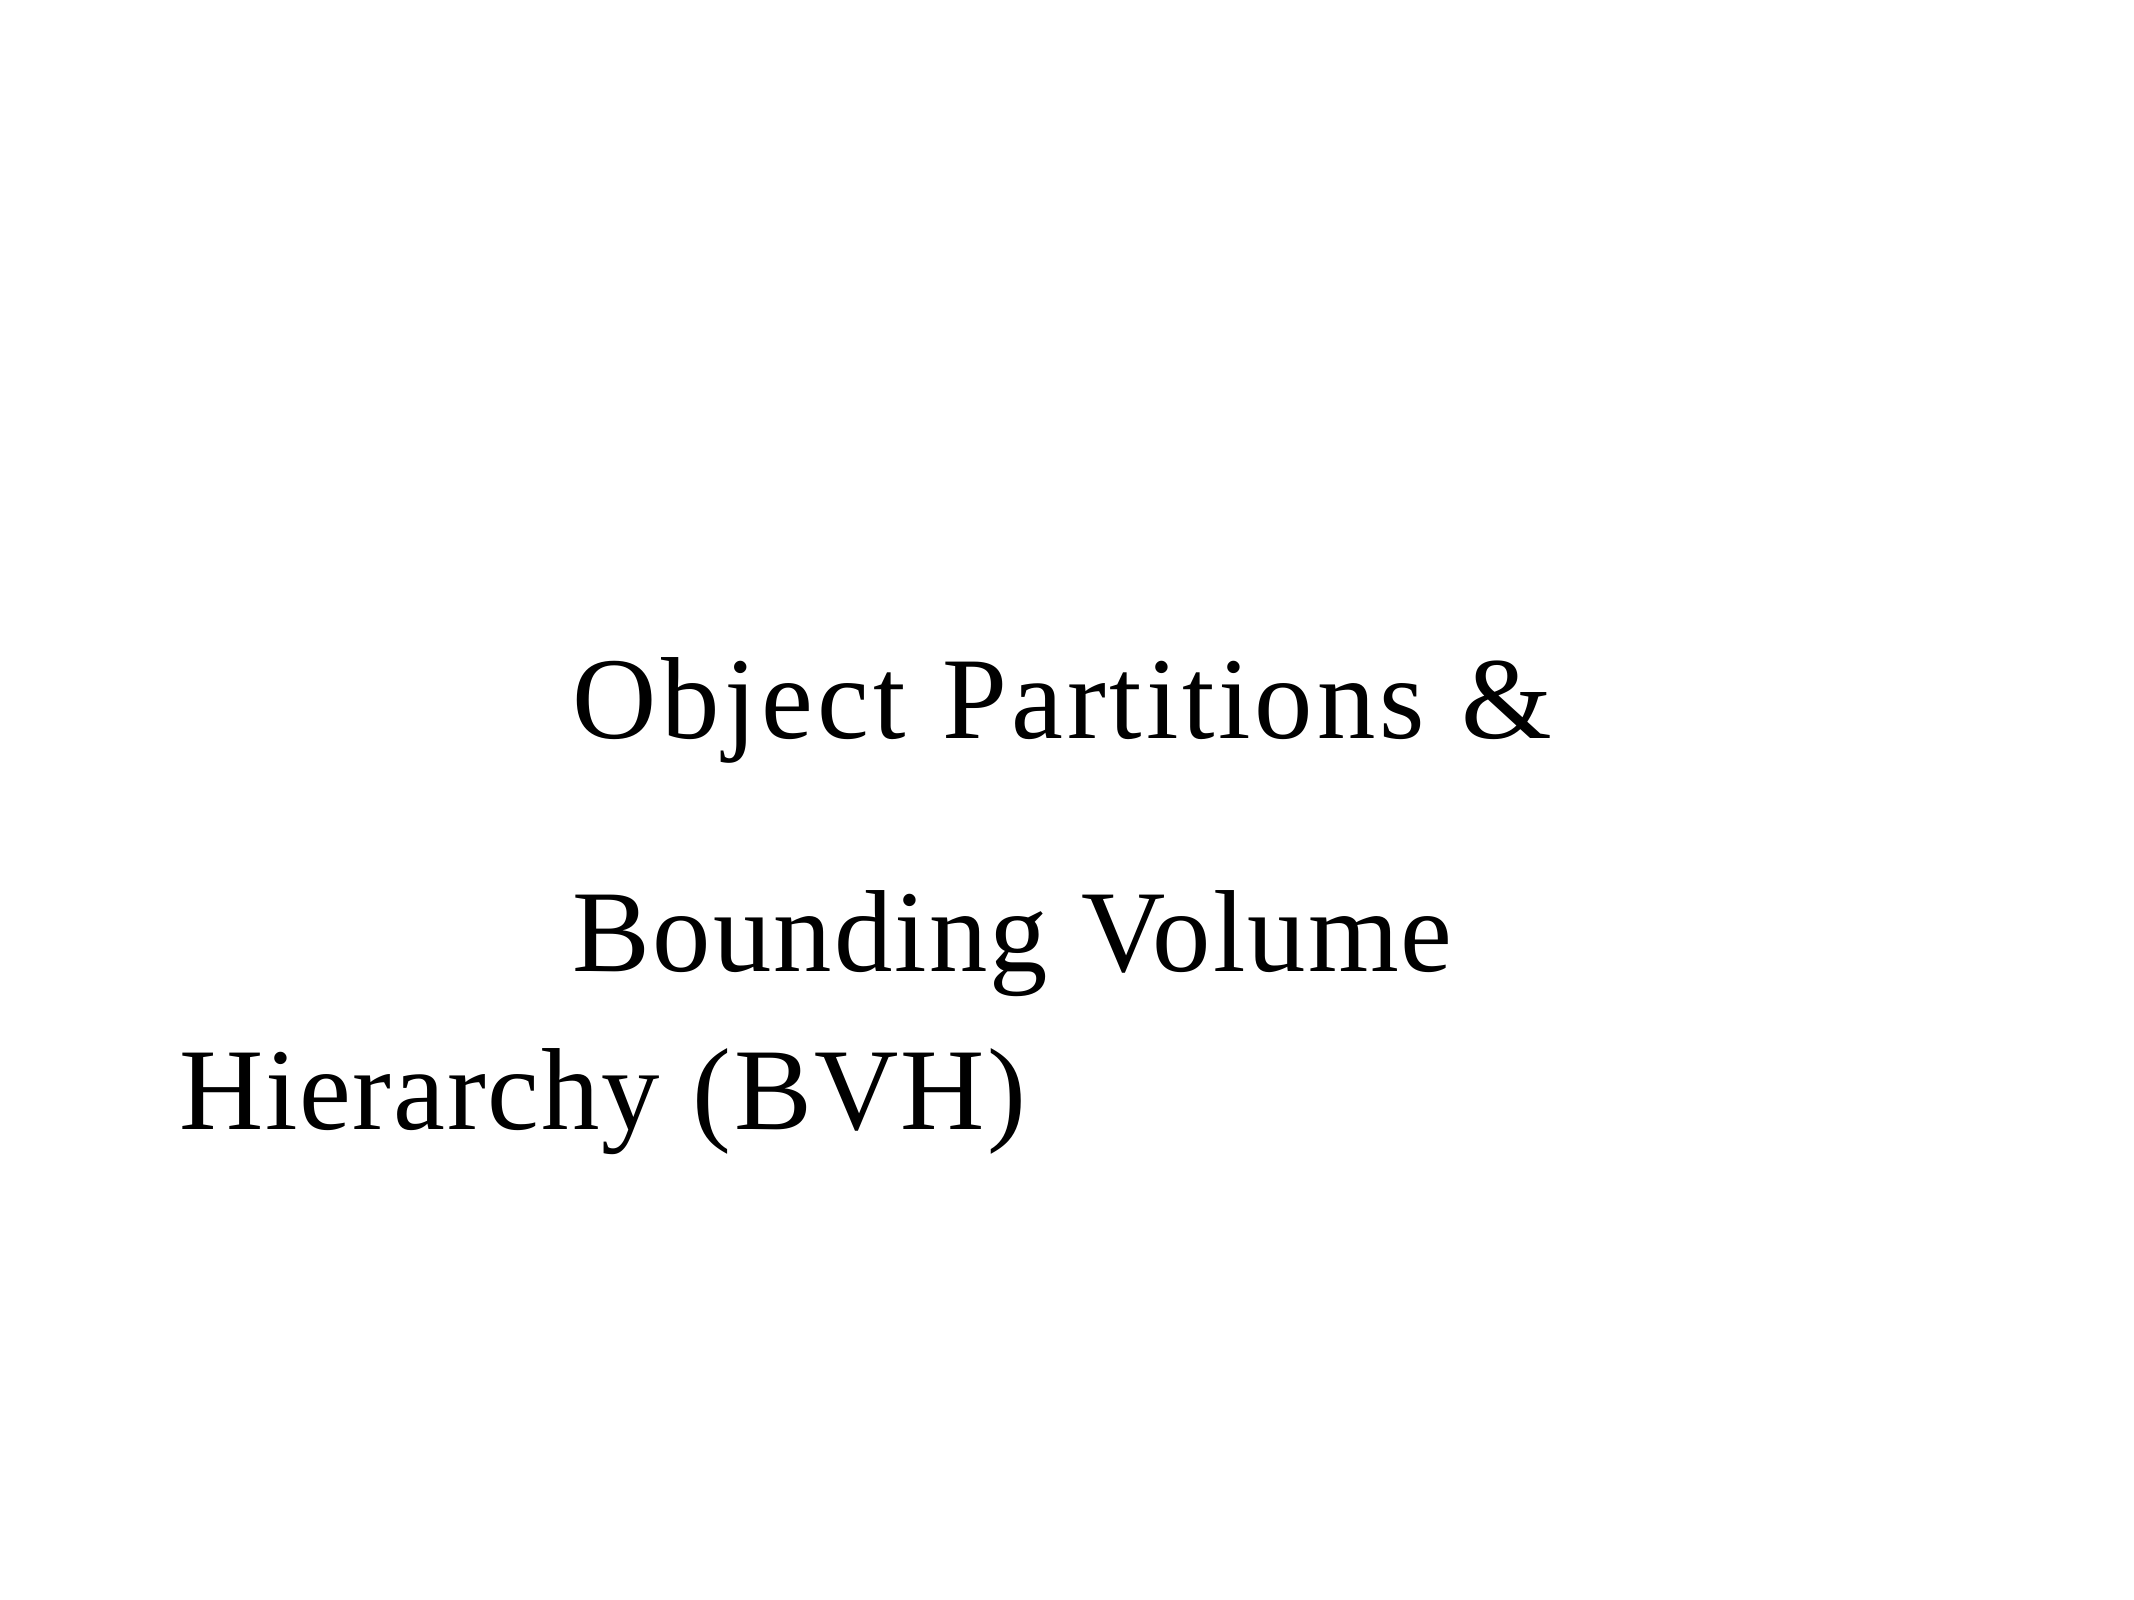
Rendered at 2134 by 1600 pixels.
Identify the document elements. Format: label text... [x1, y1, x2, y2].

text_box Object Partitions & Bounding Volume Hierarchy (BVH) [179, 604, 1958, 1153]
